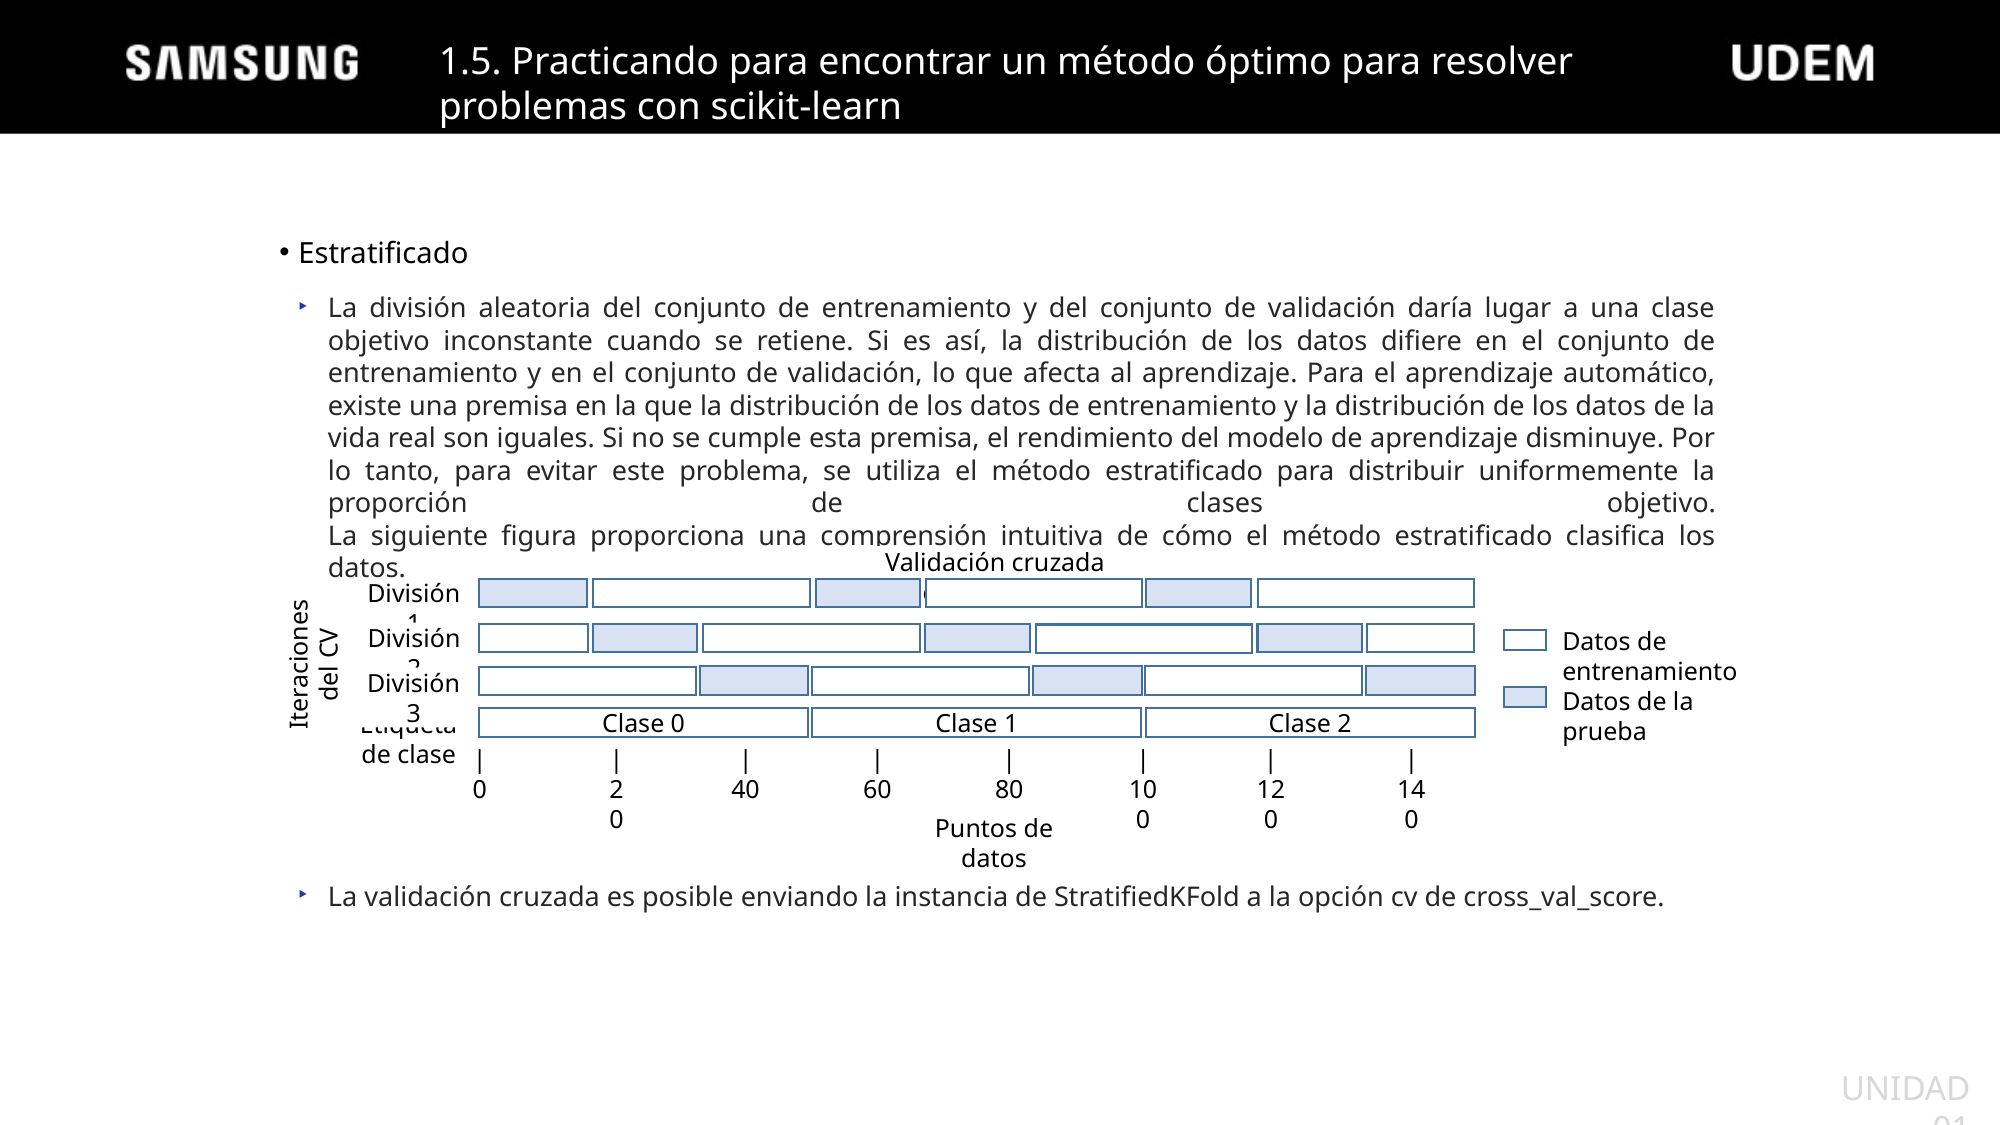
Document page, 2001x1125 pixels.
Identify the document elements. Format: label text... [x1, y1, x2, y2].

text_box Estratificado [279, 234, 1786, 270]
picture [0, 0, 2000, 1124]
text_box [282, 545, 1767, 874]
text_box 1.5. Practicando para encontrar un método óptimo para resolver problemas con scikit-learn [438, 37, 1740, 128]
text_box UNIDAD 01 [1800, 1067, 1971, 1125]
text_box La división aleatoria del conjunto de entrenamiento y del conjunto de validación daría lugar a una clase objetivo inconstante cuando se retiene. Si es así, la distribución de los datos difiere en el conjunto de entrenamiento y en el conjunto de validación, lo que afecta al aprendizaje. Para el aprendizaje automático, existe una premisa en la que la distribución de los datos de entrenamiento y la distribución de los datos de la vida real son iguales. Si no se cumple esta premisa, el rendimiento del modelo de aprendizaje disminuye. Por lo tanto, para evitar este problema, se utiliza el método estratificado para distribuir uniformemente la proporción de clases objetivo. La siguiente figura proporciona una comprensión intuitiva de cómo el método estratificado clasifica los datos. [297, 278, 1739, 544]
text_box La validación cruzada es posible enviando la instancia de StratifiedKFold a la opción cv de cross_val_score. [297, 882, 1739, 924]
